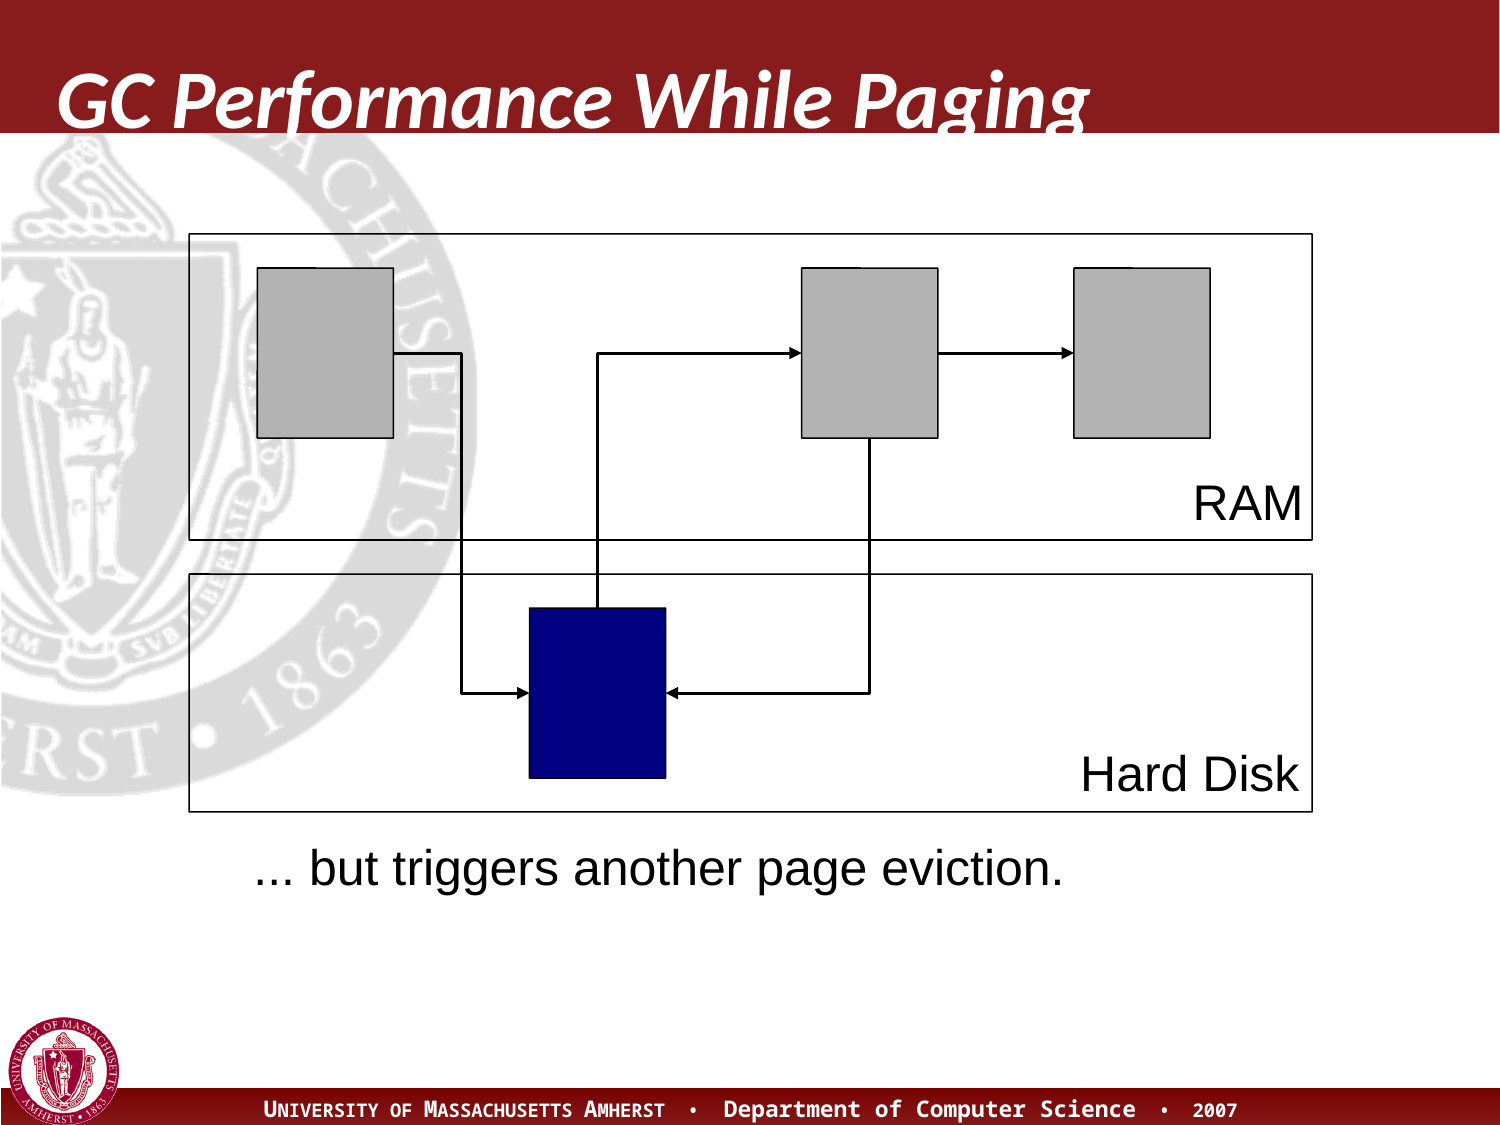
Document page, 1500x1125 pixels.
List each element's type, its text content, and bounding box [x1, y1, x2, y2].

text_box [257, 267, 394, 439]
title GC Performance While Paging [41, 18, 1292, 153]
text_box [571, 378, 828, 583]
picture [0, 133, 1500, 1125]
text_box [393, 352, 530, 694]
text_box Hard Disk [1080, 744, 1300, 803]
text_box ... but triggers another page eviction. [253, 838, 1066, 898]
text_box RAM [1192, 473, 1304, 533]
text_box [189, 233, 1313, 540]
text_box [639, 463, 896, 668]
text_box [189, 574, 1313, 812]
